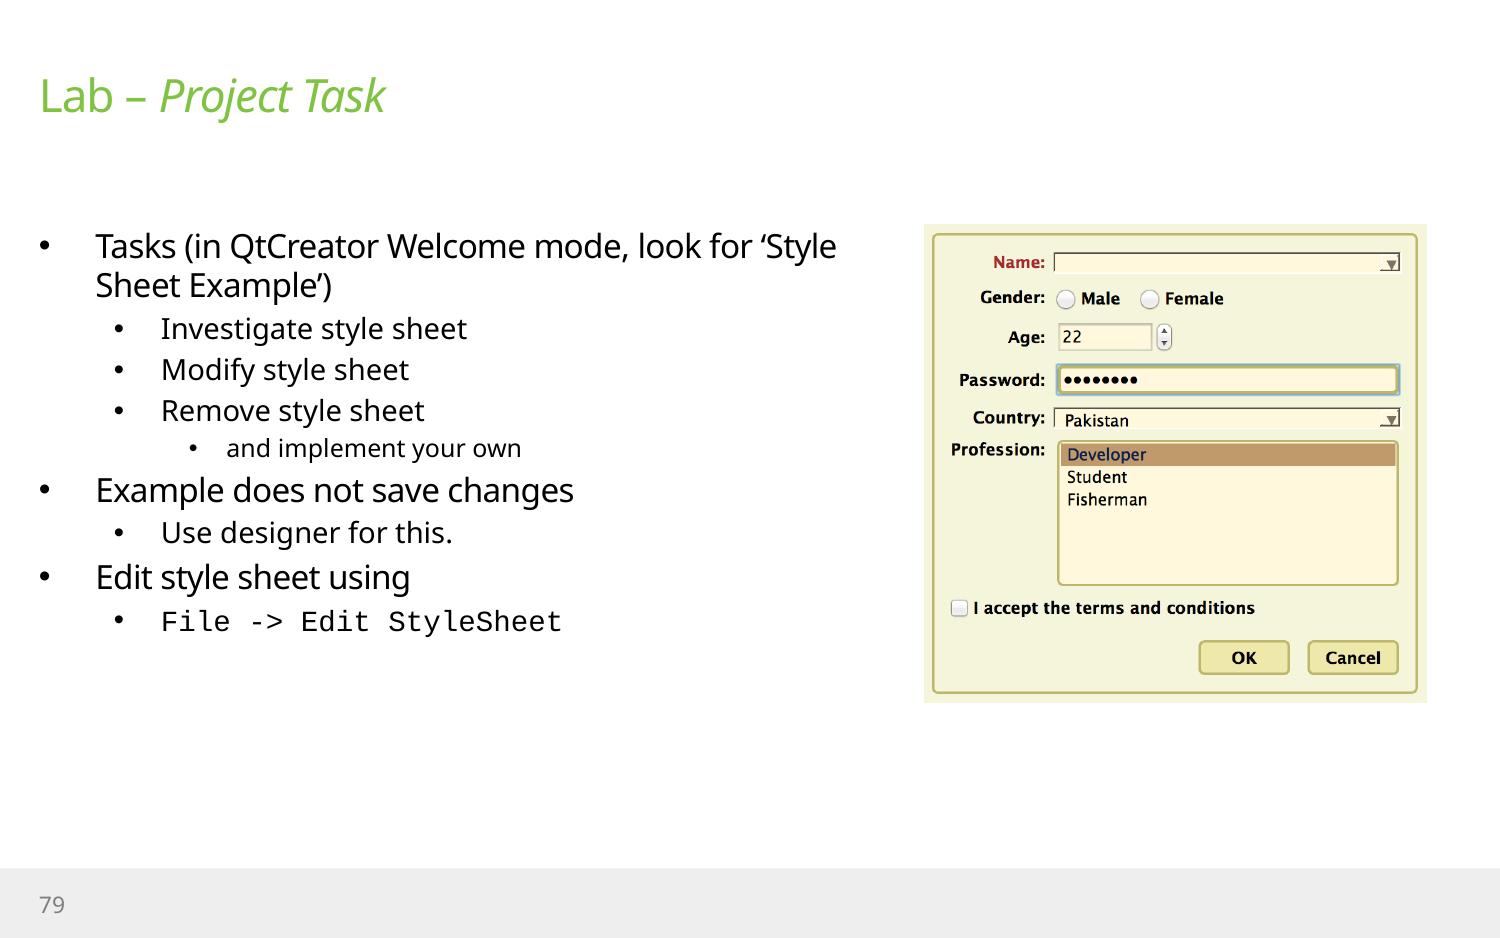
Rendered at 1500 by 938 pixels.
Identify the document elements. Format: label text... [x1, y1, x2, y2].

picture [924, 224, 1427, 703]
slide_number 79 [39, 892, 410, 921]
list Tasks (in QtCreator Welcome mode, look for ‘Style Sheet Example’) Investigate style sheet Modify style sheet Remove style sheet and implement your own Example does not save changes Use designer for this. Edit style sheet using File -> Edit StyleSheet [39, 224, 891, 846]
title Lab – Project Task [39, 66, 1052, 195]
